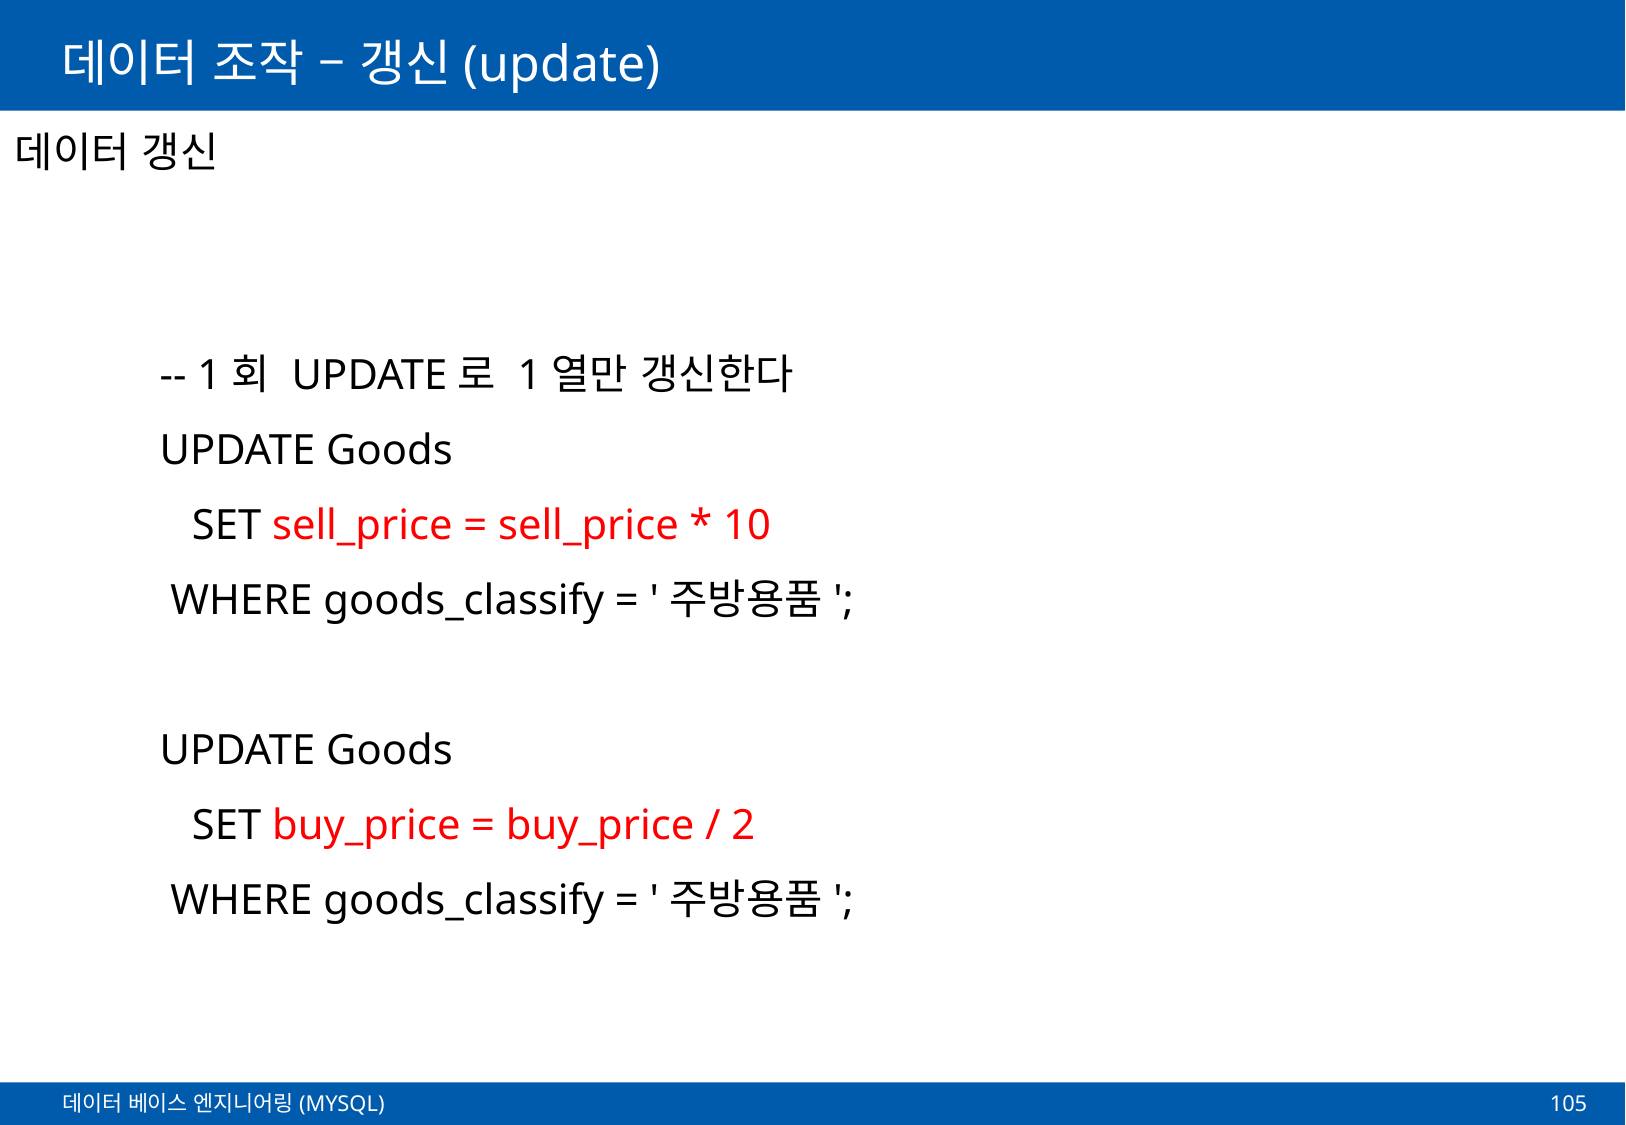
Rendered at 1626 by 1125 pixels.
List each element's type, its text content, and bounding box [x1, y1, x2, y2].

slide_number 105 [1375, 1086, 1603, 1123]
text_box 데이터 갱신 [0, 117, 1625, 1086]
title 데이터 조작 – 갱신(update) [46, 37, 1581, 95]
text_box -- 1회 UPDATE로 1열만 갱신한다 UPDATE Goods SET sell_price = sell_price * 10 WHERE goods_classify = '주방용품'; UPDATE Goods SET buy_price = buy_price / 2 WHERE goods_classify = '주방용품'; [144, 315, 1397, 930]
